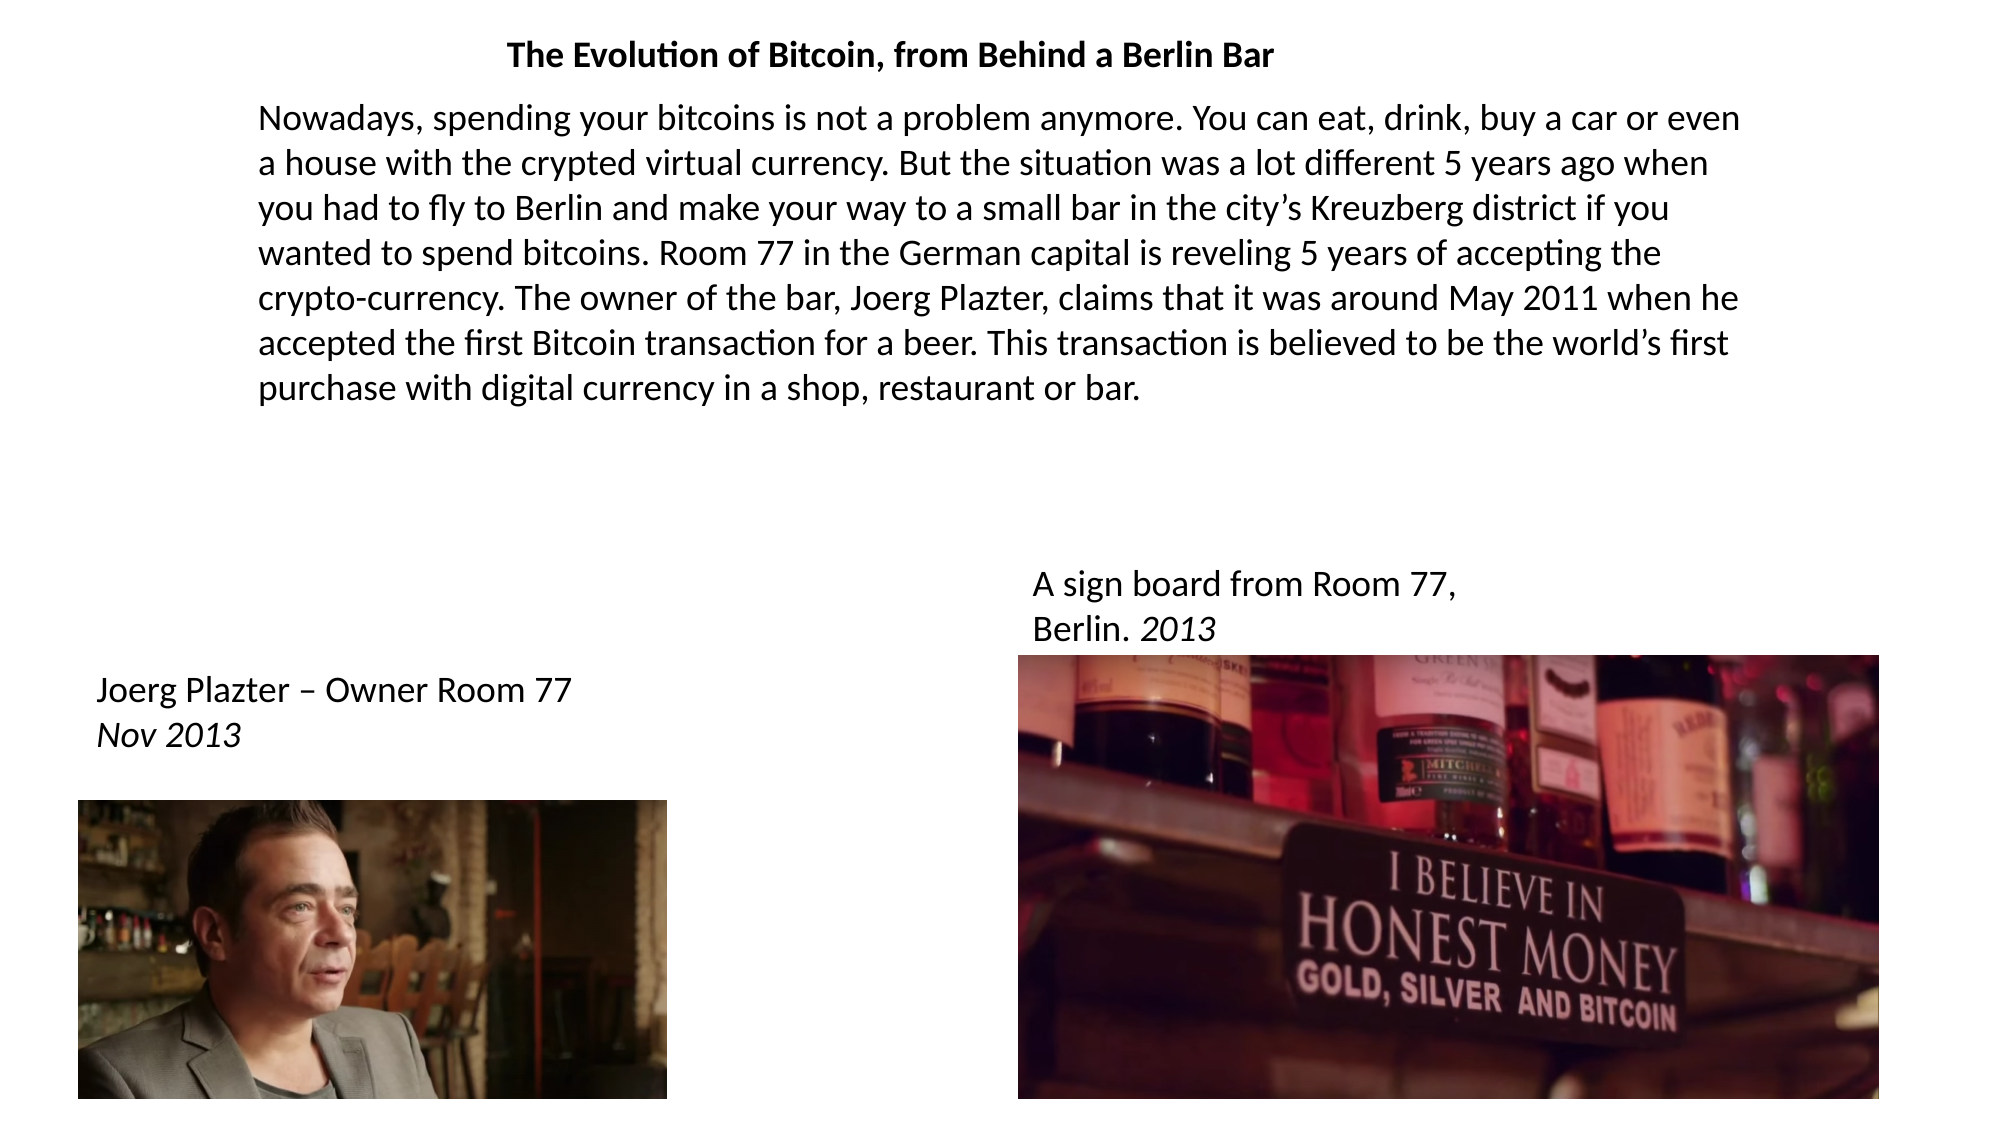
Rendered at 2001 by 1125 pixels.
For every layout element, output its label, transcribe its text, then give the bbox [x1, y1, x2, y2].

picture [78, 800, 667, 1099]
text_box Joerg Plazter – Owner Room 77 Nov 2013 [81, 657, 588, 763]
text_box Nowadays, spending your bitcoins is not a problem anymore. You can eat, drink, buy a car or even a house with the crypted virtual currency. But the situation was a lot different 5 years ago when you had to fly to Berlin and make your way to a small bar in the city’s Kreuzberg district if you wanted to spend bitcoins. Room 77 in the German capital is reveling 5 years of accepting the crypto-currency. The owner of the bar, Joerg Plazter, claims that it was around May 2011 when he accepted the first Bitcoin transaction for a beer. This transaction is believed to be the world’s first purchase with digital currency in a shop, restaurant or bar. [243, 85, 1781, 461]
text_box A sign board from Room 77, Berlin. 2013 [1017, 551, 1564, 657]
text_box The Evolution of Bitcoin, from Behind a Berlin Bar [492, 22, 1291, 85]
picture [1018, 655, 1879, 1099]
